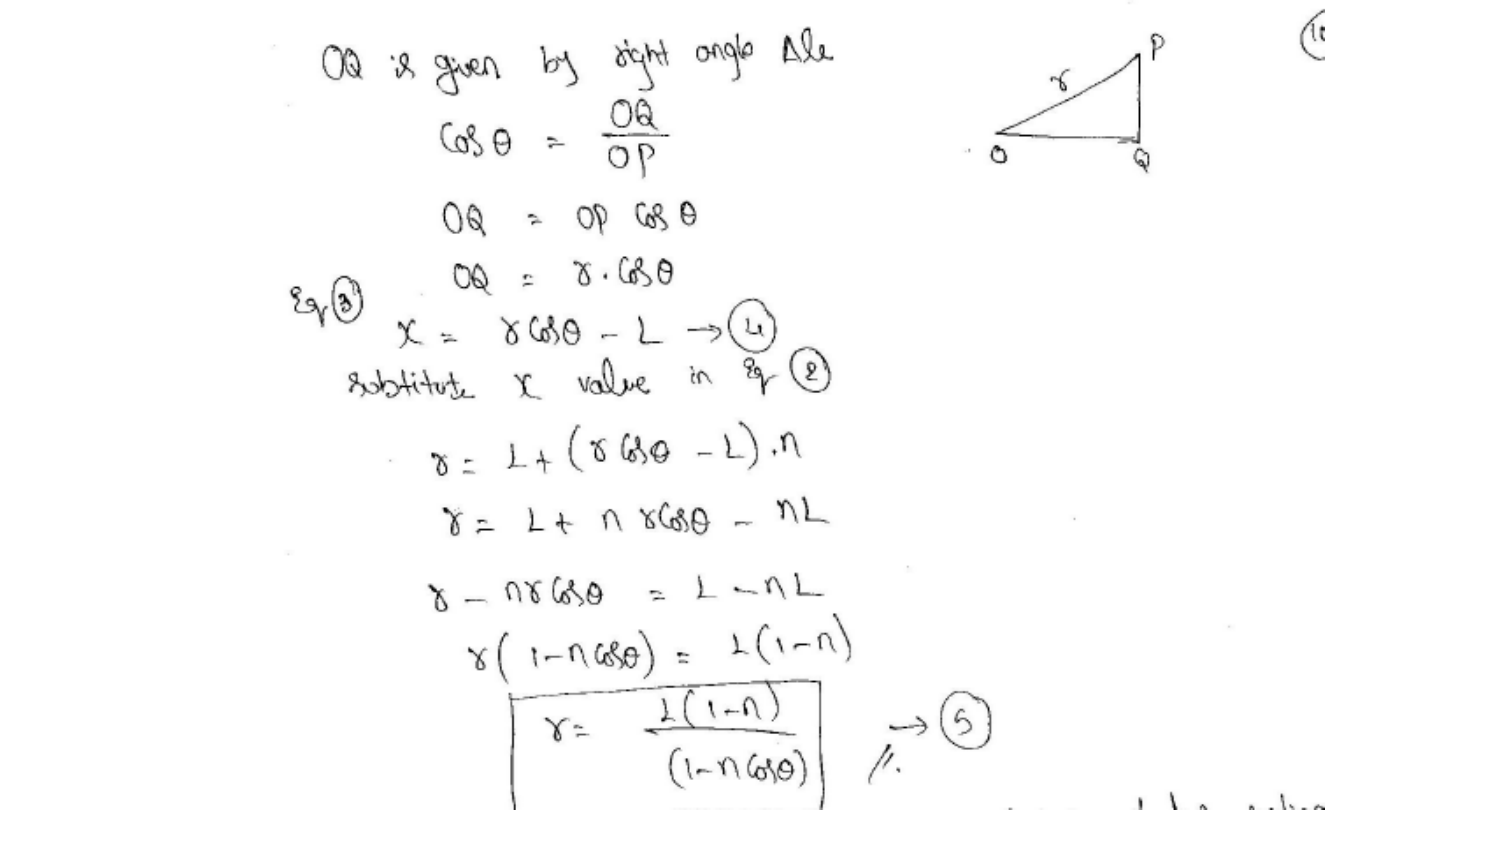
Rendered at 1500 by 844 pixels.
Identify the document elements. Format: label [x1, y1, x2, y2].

picture [237, 0, 1326, 810]
